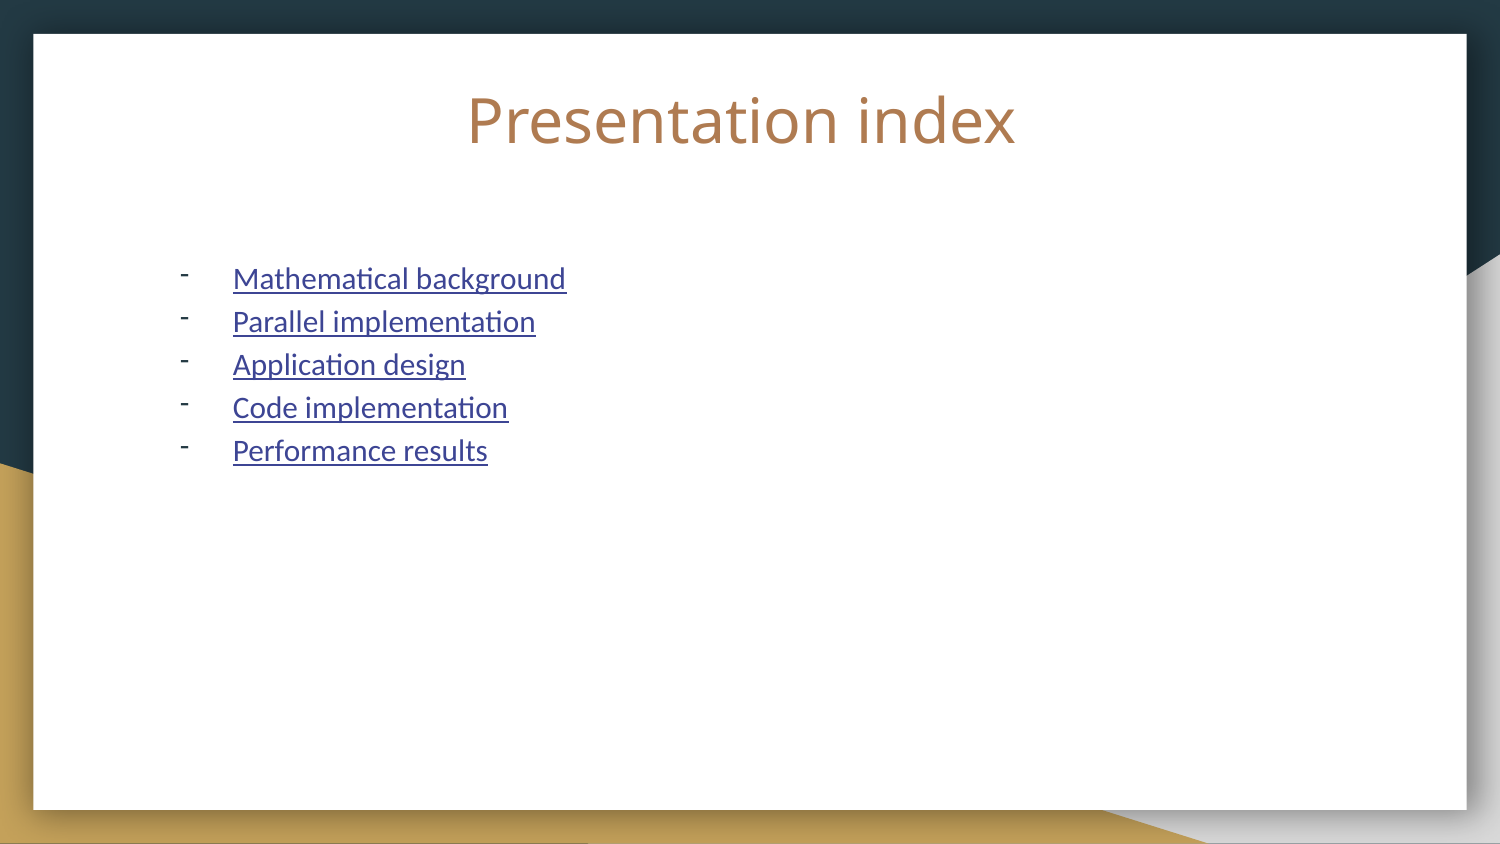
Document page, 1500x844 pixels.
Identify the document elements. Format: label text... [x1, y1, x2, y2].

title Presentation index [134, 65, 1366, 223]
list Mathematical background Parallel implementation Application design Code implementation Performance results [142, 237, 1375, 640]
